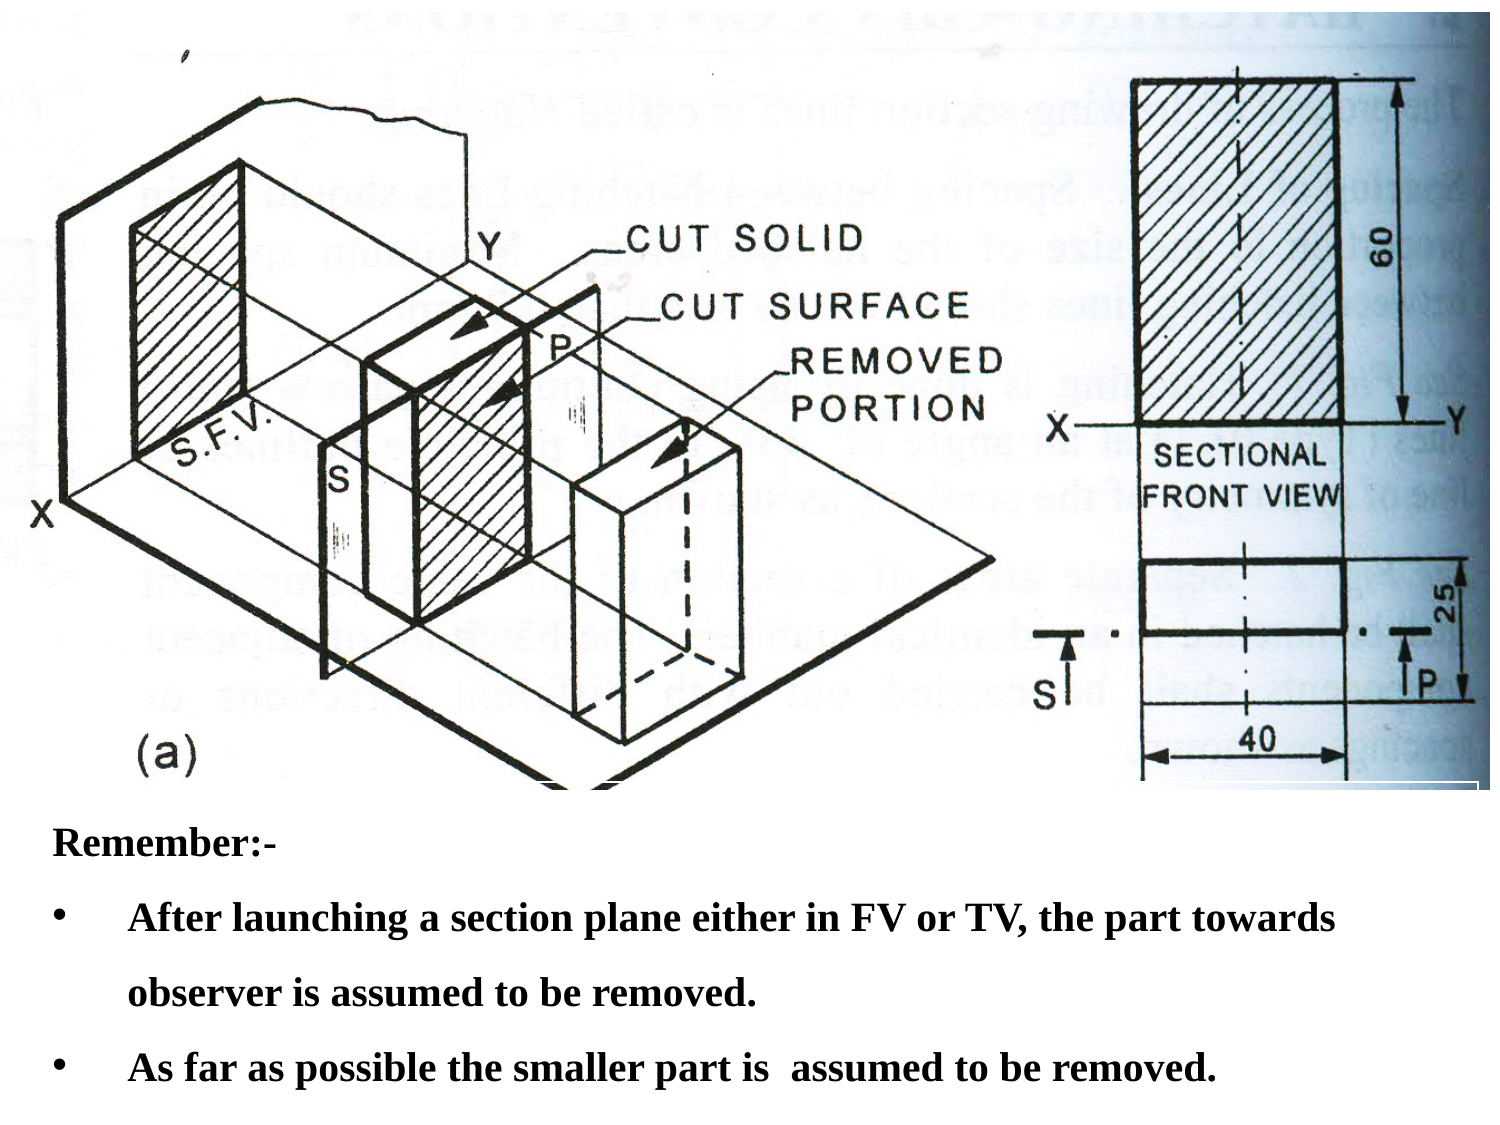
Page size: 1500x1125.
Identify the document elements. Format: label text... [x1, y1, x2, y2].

picture [0, 12, 1490, 791]
text_box Remember:- After launching a section plane either in FV or TV, the part towards observer is assumed to be removed. As far as possible the smaller part is assumed to be removed. [37, 798, 1478, 1097]
